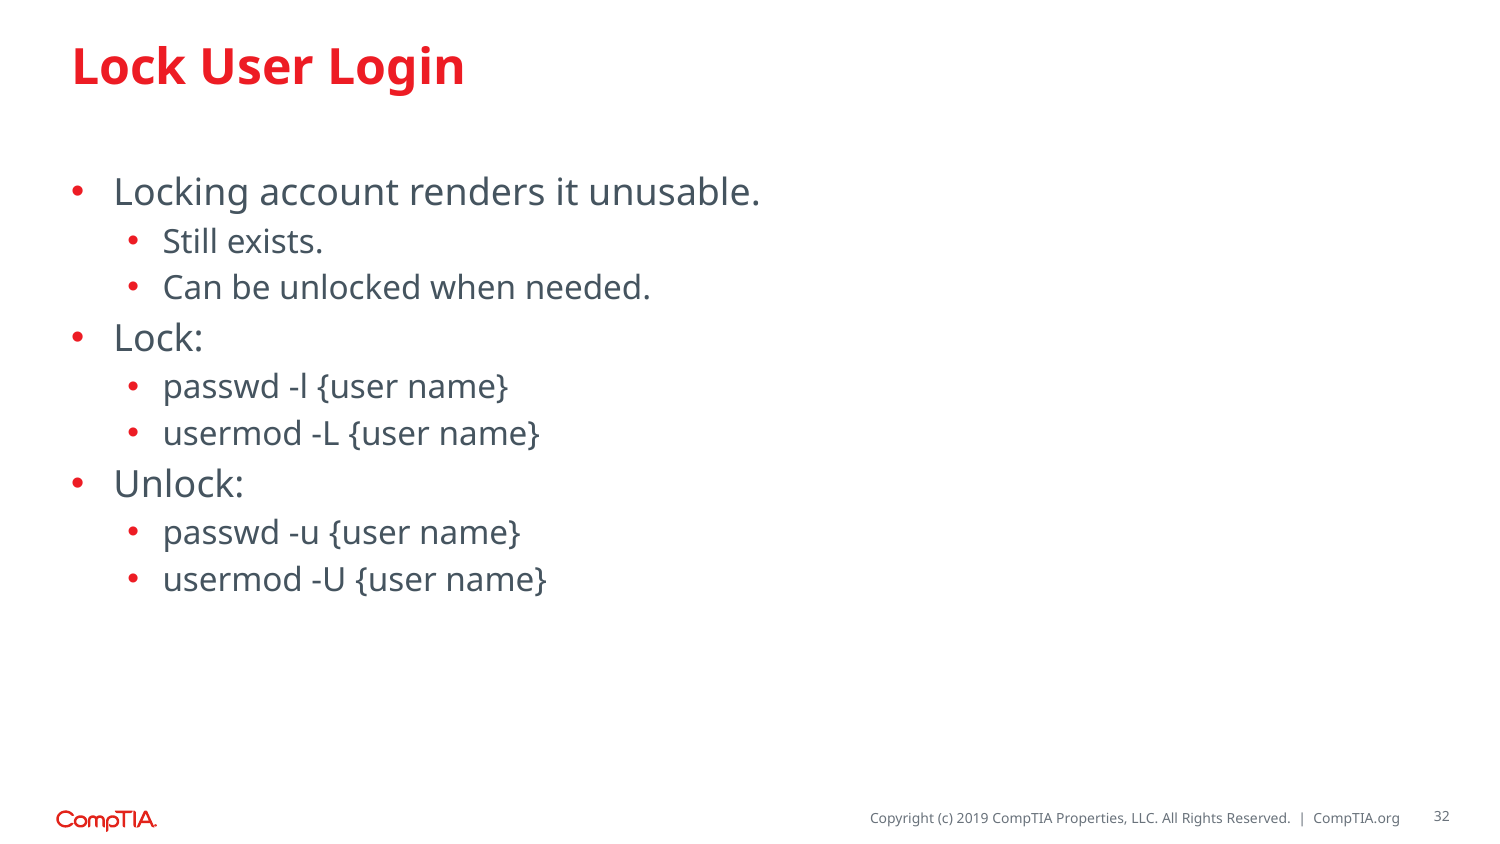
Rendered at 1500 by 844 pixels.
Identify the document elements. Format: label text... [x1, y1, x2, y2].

list Locking account renders it unusable. Still exists. Can be unlocked when needed. Lock: passwd -l {user name} usermod -L {user name} Unlock: passwd -u {user name} usermod -U {user name} [56, 160, 1444, 746]
title Lock User Login [56, 12, 1444, 117]
slide_number 32 [1407, 800, 1450, 835]
